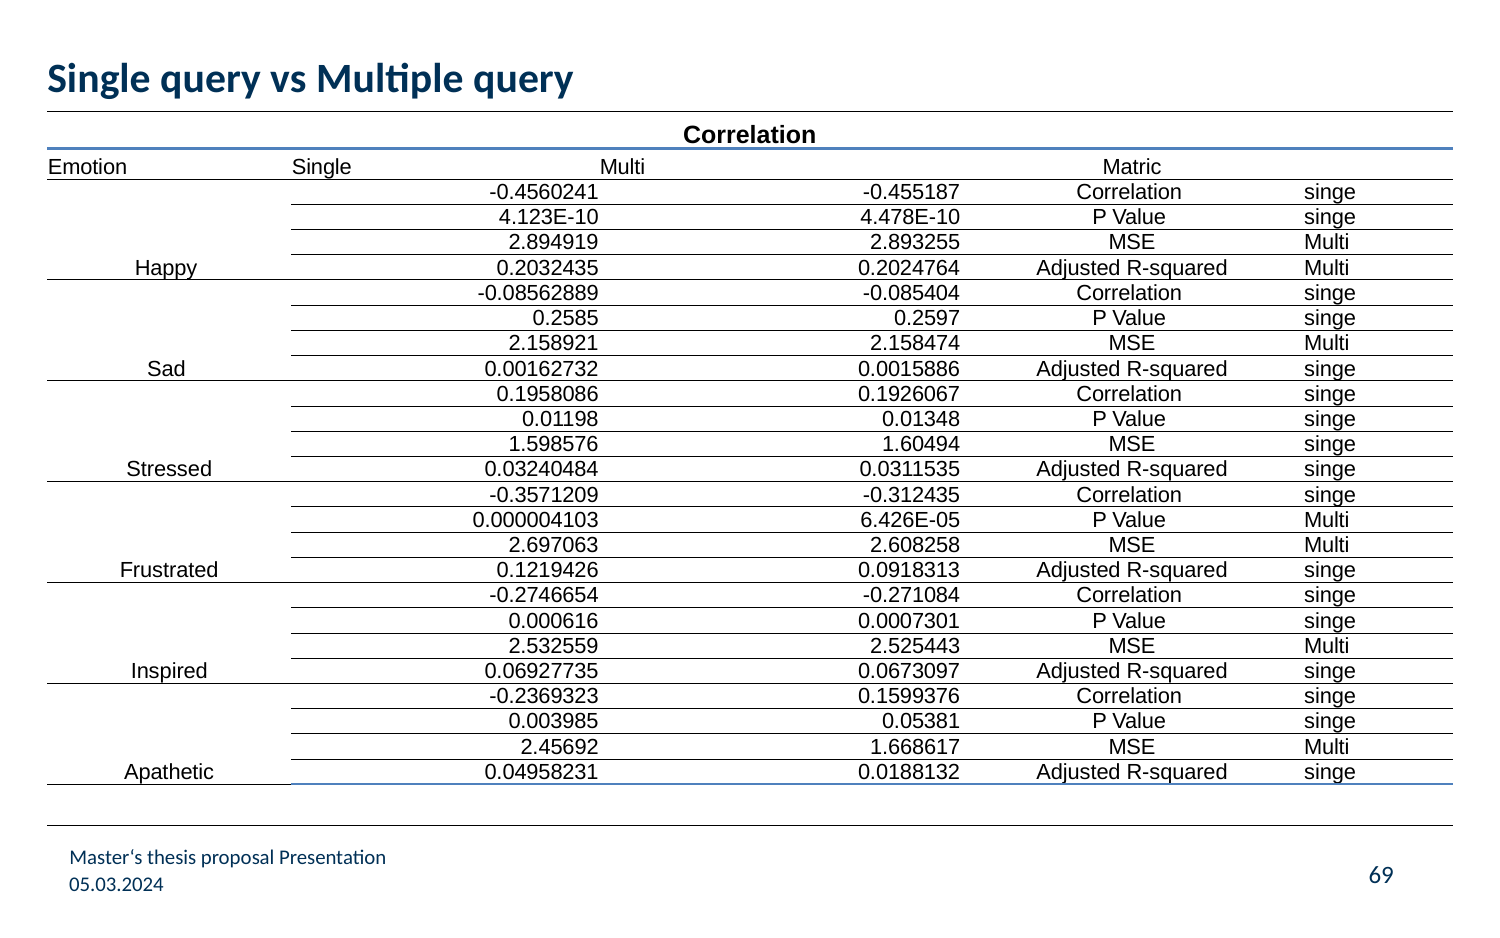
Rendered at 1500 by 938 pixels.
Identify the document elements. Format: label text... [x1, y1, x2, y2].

table_cell singe [1304, 457, 1453, 481]
table_cell singe [1304, 180, 1453, 204]
table_cell Adjusted R-squared [961, 457, 1304, 481]
table_cell 0.2585 [291, 306, 599, 330]
table_cell 4.478E-10 [599, 205, 961, 229]
table_cell -0.2369323 [291, 684, 599, 708]
title Single query vs Multiple query [47, 27, 1453, 102]
table_cell 2.158474 [599, 331, 961, 355]
table_cell Multi [1304, 255, 1453, 279]
table_cell 0.05381 [599, 709, 961, 733]
table_cell 2.158921 [291, 331, 599, 355]
table_cell Sad [47, 280, 291, 380]
table_cell -0.3571209 [291, 482, 599, 506]
table_cell 2.532559 [291, 634, 599, 658]
table_cell singe [1304, 432, 1453, 456]
table_cell Adjusted R-squared [961, 659, 1304, 683]
table_cell Happy [47, 180, 291, 279]
table_cell 0.1599376 [599, 684, 961, 708]
table_cell 0.2024764 [599, 255, 961, 279]
table_cell 0.01348 [599, 407, 961, 431]
table_cell -0.312435 [599, 482, 961, 506]
table_cell Inspired [47, 583, 291, 683]
table_cell 2.893255 [599, 230, 961, 254]
table_cell Single [291, 150, 599, 179]
table_cell 0.1219426 [291, 558, 599, 582]
table_cell Multi [1304, 230, 1453, 254]
table_cell -0.2746654 [291, 583, 599, 607]
table_cell [1304, 150, 1453, 179]
table_cell singe [1304, 280, 1453, 305]
table_cell MSE [961, 533, 1304, 557]
table_cell 0.00162732 [291, 356, 599, 380]
table_cell singe [1304, 583, 1453, 607]
table_cell singe [1304, 381, 1453, 406]
table_cell 0.000004103 [291, 507, 599, 532]
table_cell Correlation [961, 482, 1304, 506]
table_cell Correlation [961, 684, 1304, 708]
table_cell Correlation [961, 381, 1304, 406]
table_cell Matric [961, 150, 1304, 179]
table_cell 2.608258 [599, 533, 961, 557]
table_cell Multi [1304, 507, 1453, 532]
table_cell 2.894919 [291, 230, 599, 254]
table_cell 2.697063 [291, 533, 599, 557]
table_cell MSE [961, 734, 1304, 759]
table_cell 0.0673097 [599, 659, 961, 683]
table_cell Frustrated [47, 482, 291, 582]
table_cell Apathetic [47, 684, 291, 784]
table_cell 0.0007301 [599, 608, 961, 633]
table_cell 0.0015886 [599, 356, 961, 380]
table_cell singe [1304, 356, 1453, 380]
table_cell 0.003985 [291, 709, 599, 733]
table_cell 1.60494 [599, 432, 961, 456]
table_cell 0.000616 [291, 608, 599, 633]
table_cell singe [1304, 760, 1453, 783]
table_cell 0.0918313 [599, 558, 961, 582]
table_cell Multi [1304, 533, 1453, 557]
table_cell Multi [599, 150, 961, 179]
table_cell 0.2032435 [291, 255, 599, 279]
table_cell 0.01198 [291, 407, 599, 431]
table_cell singe [1304, 306, 1453, 330]
table_cell P Value [961, 205, 1304, 229]
table_cell -0.271084 [599, 583, 961, 607]
table_cell P Value [961, 709, 1304, 733]
table_cell 2.525443 [599, 634, 961, 658]
table_cell singe [1304, 482, 1453, 506]
table_cell P Value [961, 407, 1304, 431]
table_header Correlation [47, 117, 1453, 147]
table_cell singe [1304, 684, 1453, 708]
table_cell singe [1304, 709, 1453, 733]
table_cell Adjusted R-squared [961, 255, 1304, 279]
table_cell 0.1926067 [599, 381, 961, 406]
table_cell Stressed [47, 381, 291, 481]
table_cell 0.06927735 [291, 659, 599, 683]
table_cell singe [1304, 407, 1453, 431]
table_cell Correlation [961, 583, 1304, 607]
table_cell 2.45692 [291, 734, 599, 759]
table_cell MSE [961, 432, 1304, 456]
table_cell MSE [961, 230, 1304, 254]
table_cell 0.04958231 [291, 760, 599, 783]
table_cell 0.03240484 [291, 457, 599, 481]
table_cell singe [1304, 659, 1453, 683]
table_cell 0.0188132 [599, 760, 961, 783]
table_cell Correlation [961, 180, 1304, 204]
table_cell 6.426E-05 [599, 507, 961, 532]
table_cell Adjusted R-squared [961, 356, 1304, 380]
table_cell Correlation [961, 280, 1304, 305]
table_cell Multi [1304, 331, 1453, 355]
table_cell Adjusted R-squared [961, 760, 1304, 783]
table_cell 4.123E-10 [291, 205, 599, 229]
table_cell MSE [961, 634, 1304, 658]
table_cell 1.668617 [599, 734, 961, 759]
table_cell P Value [961, 507, 1304, 532]
table_cell 0.1958086 [291, 381, 599, 406]
table_cell MSE [961, 331, 1304, 355]
table_cell 0.0311535 [599, 457, 961, 481]
table_cell Emotion [47, 150, 291, 179]
table_cell -0.455187 [599, 180, 961, 204]
table_cell Multi [1304, 734, 1453, 759]
table_cell Multi [1304, 634, 1453, 658]
table_cell singe [1304, 558, 1453, 582]
table_cell 0.2597 [599, 306, 961, 330]
table_cell P Value [961, 608, 1304, 633]
table_cell singe [1304, 205, 1453, 229]
table_cell singe [1304, 608, 1453, 633]
table_cell -0.4560241 [291, 180, 599, 204]
table_cell -0.085404 [599, 280, 961, 305]
table_cell Adjusted R-squared [961, 558, 1304, 582]
table_cell -0.08562889 [291, 280, 599, 305]
table_cell P Value [961, 306, 1304, 330]
table_cell 1.598576 [291, 432, 599, 456]
